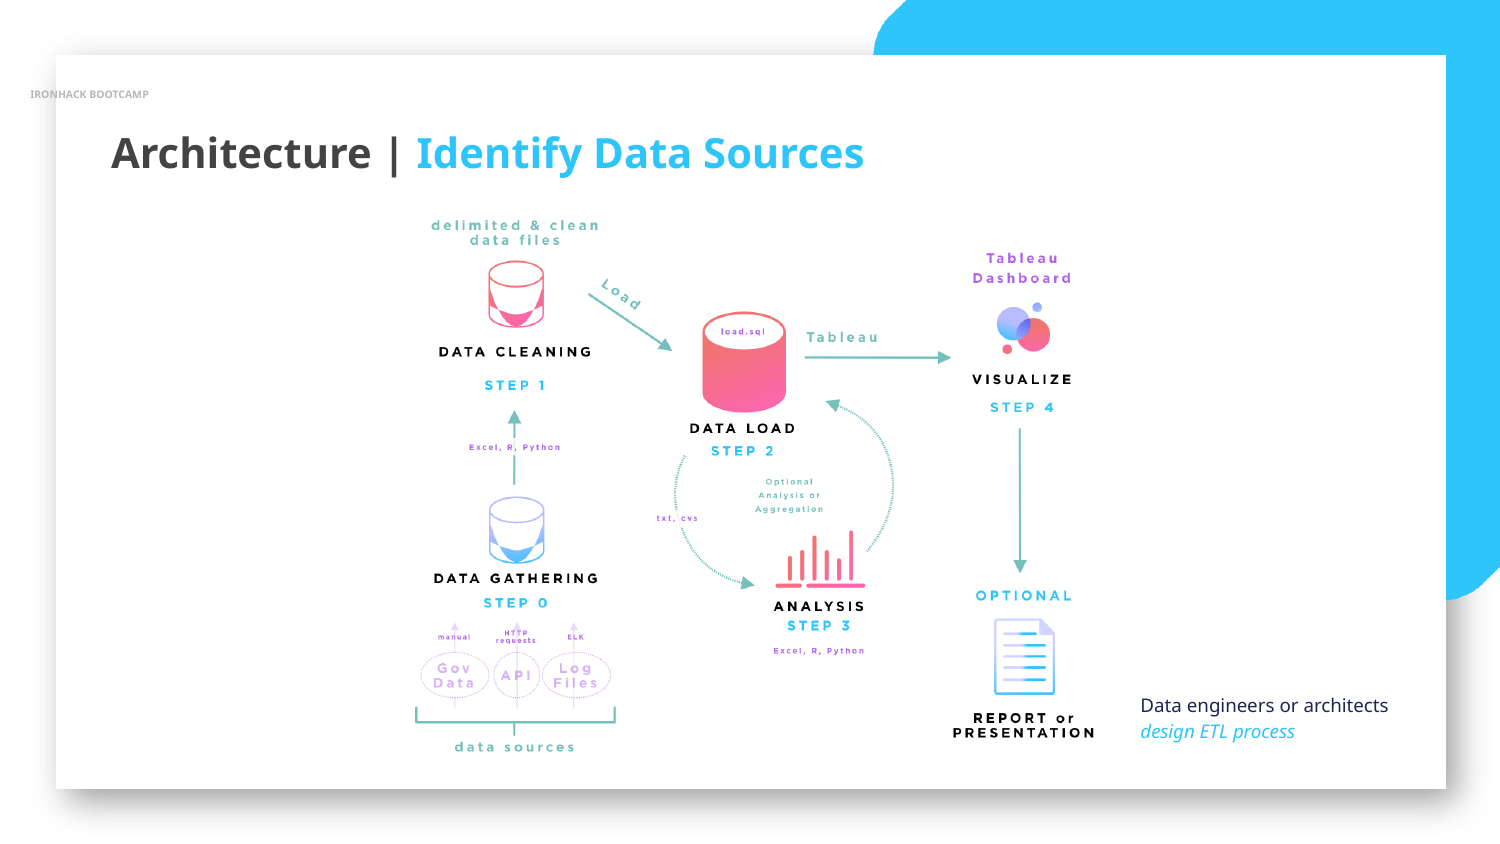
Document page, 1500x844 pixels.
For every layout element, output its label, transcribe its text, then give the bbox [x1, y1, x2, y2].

picture [0, 0, 1500, 844]
text_box Data engineers or architects design ETL process [1125, 675, 1500, 793]
text_box IRONHACK BOOTCAMP [15, 71, 354, 108]
text_box Architecture | Identify Data Sources [96, 111, 1133, 229]
